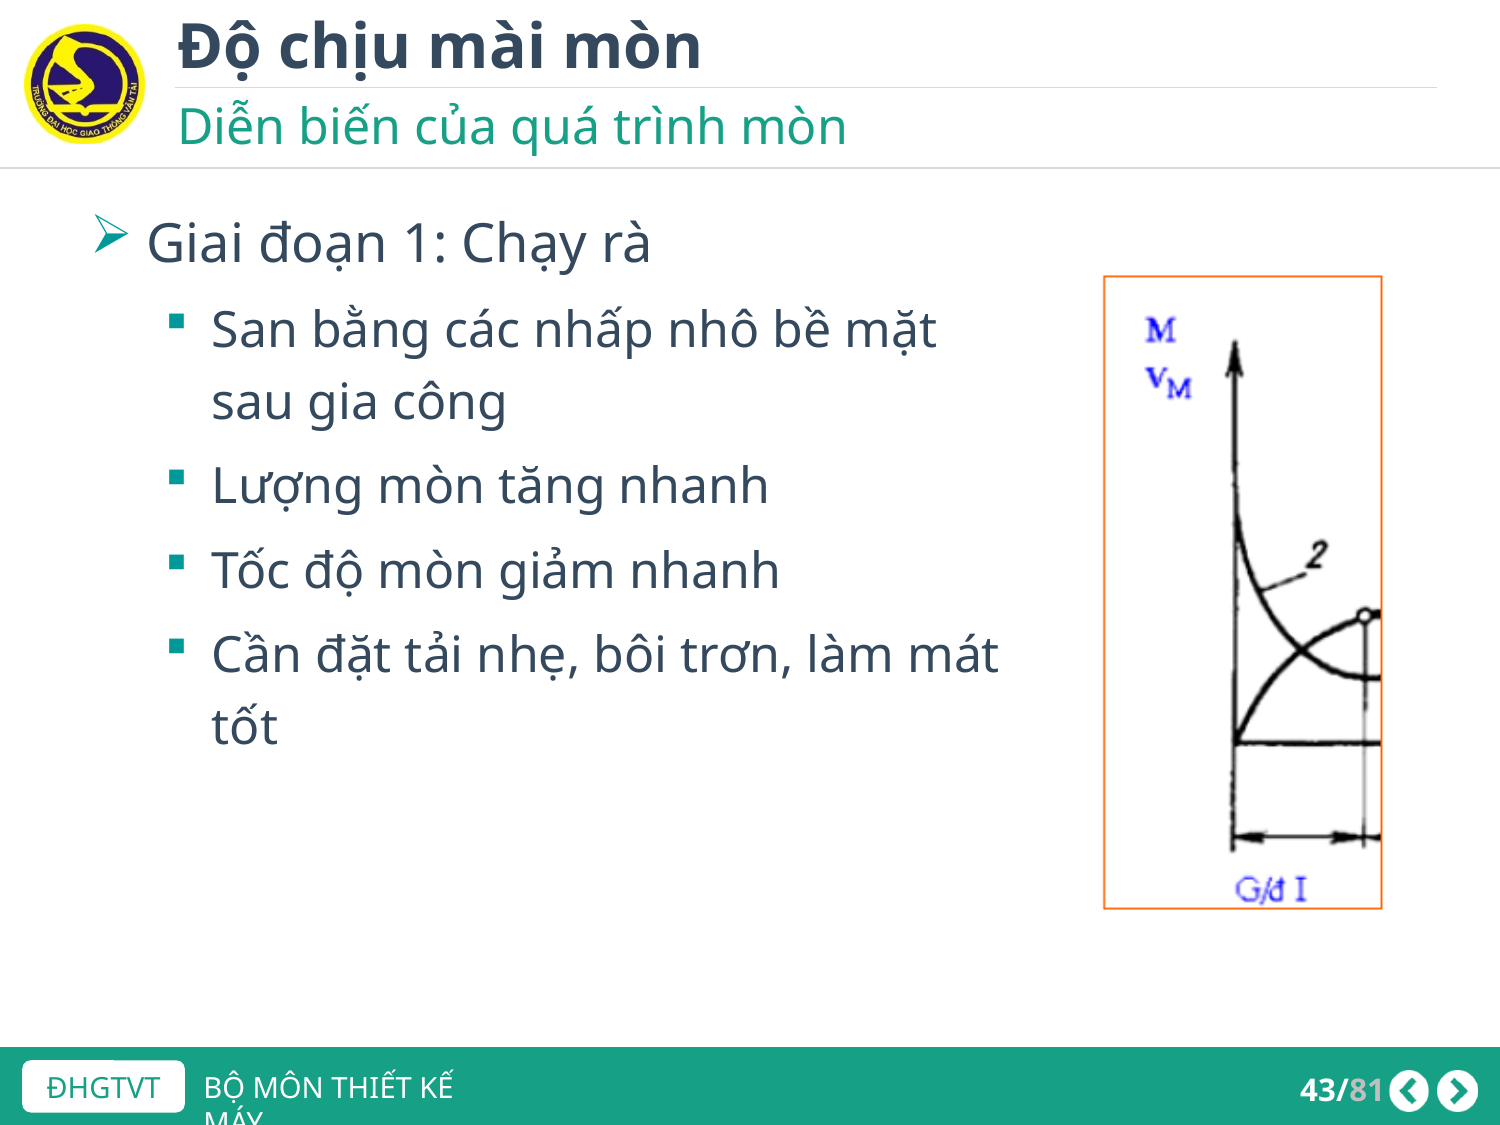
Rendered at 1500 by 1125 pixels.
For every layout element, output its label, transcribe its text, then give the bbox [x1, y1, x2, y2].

text_box Diễn biến của quá trình mòn [162, 87, 1425, 163]
picture [1387, 1067, 1431, 1113]
picture [1092, 274, 1396, 926]
picture [24, 24, 145, 145]
picture [1434, 1067, 1480, 1113]
title Độ chịu mài mòn [162, 0, 1438, 87]
list Giai đoạn 1: Chạy rà San bằng các nhấp nhô bề mặt sau gia công Lượng mòn tăng nhanh Tốc độ mòn giảm nhanh Cần đặt tải nhẹ, bôi trơn, làm mát tốt [75, 187, 1025, 1025]
